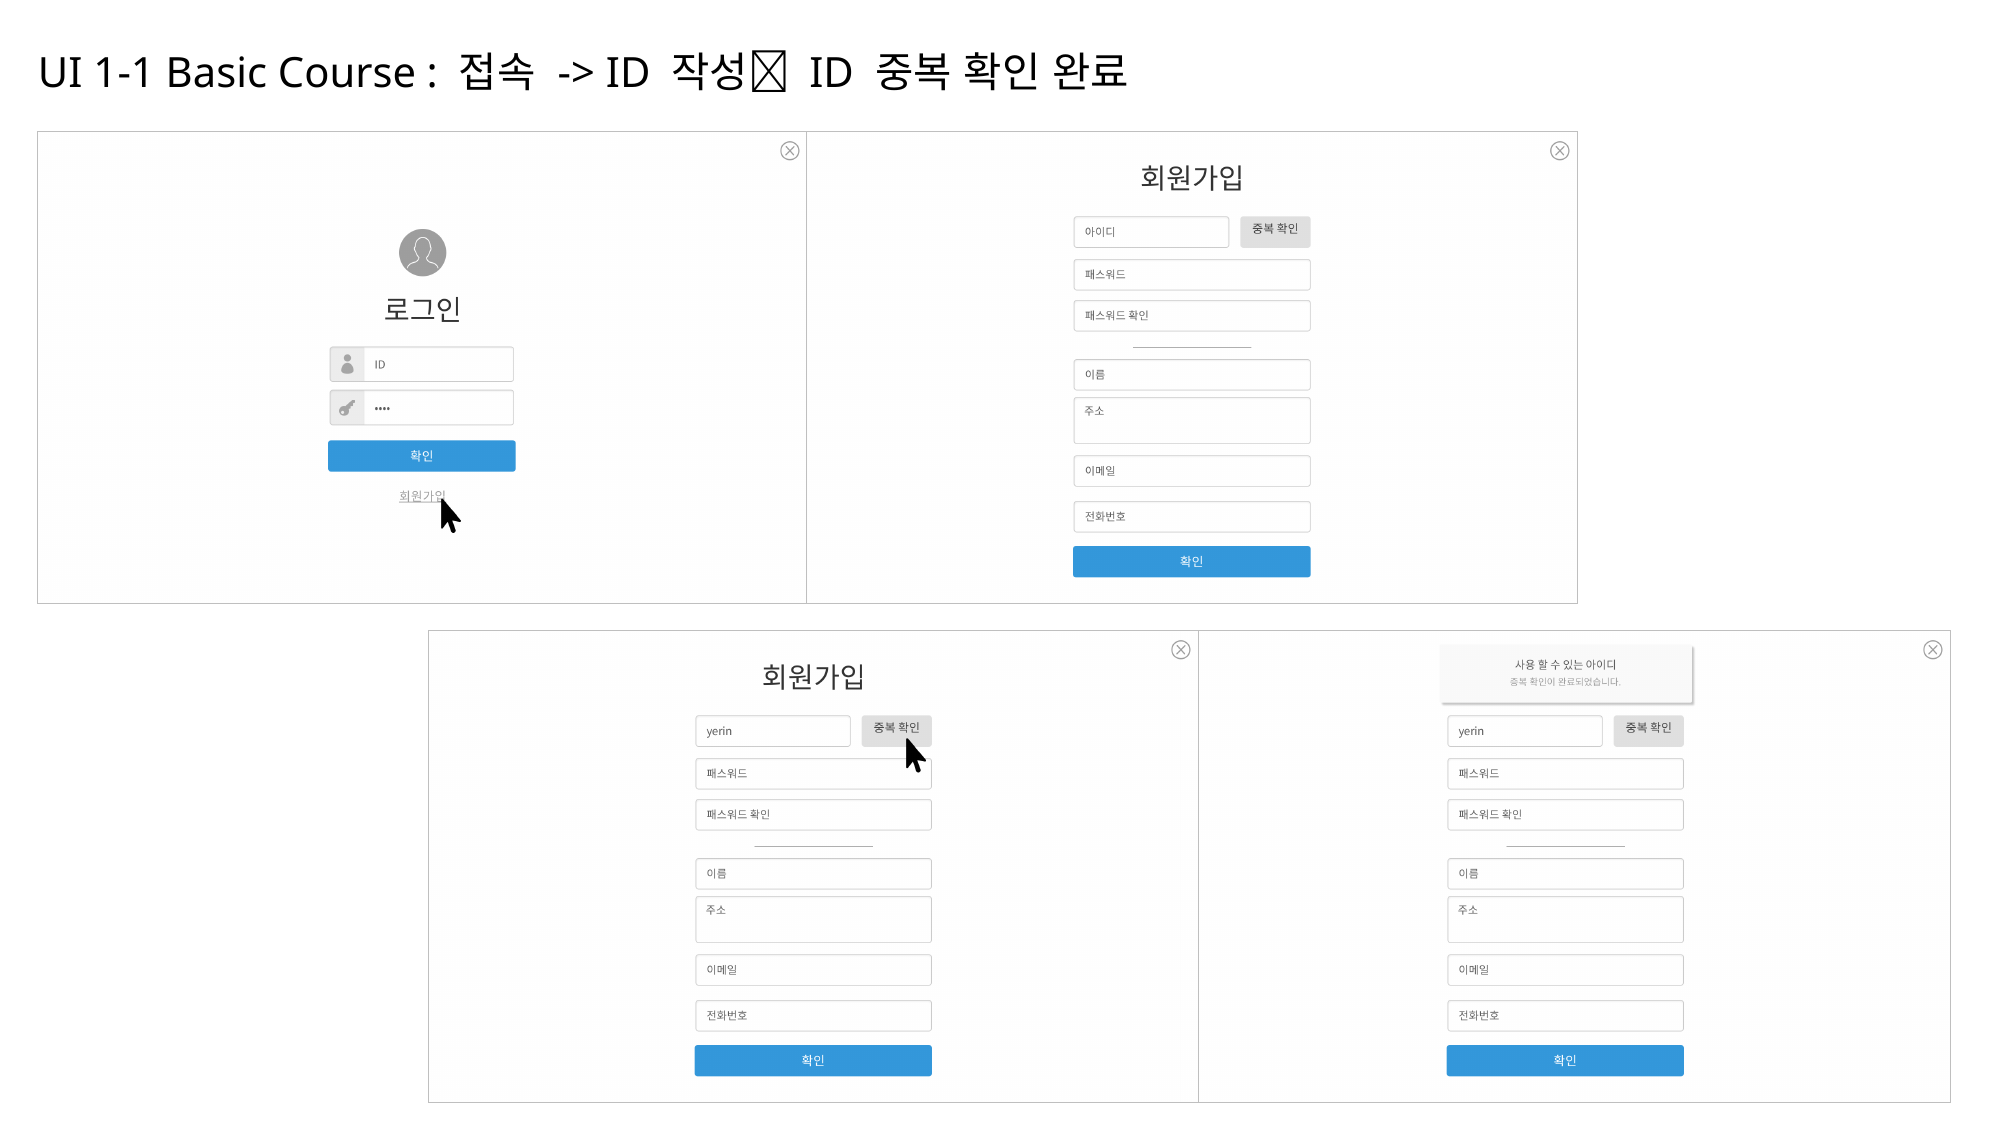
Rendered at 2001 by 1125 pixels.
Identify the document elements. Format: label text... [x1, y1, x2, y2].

picture [428, 630, 1951, 1103]
picture [37, 131, 1577, 604]
text_box UI 1-1 Basic Course : 접속 -> ID 작성 ID 중복 확인 완료 [22, 0, 1725, 149]
